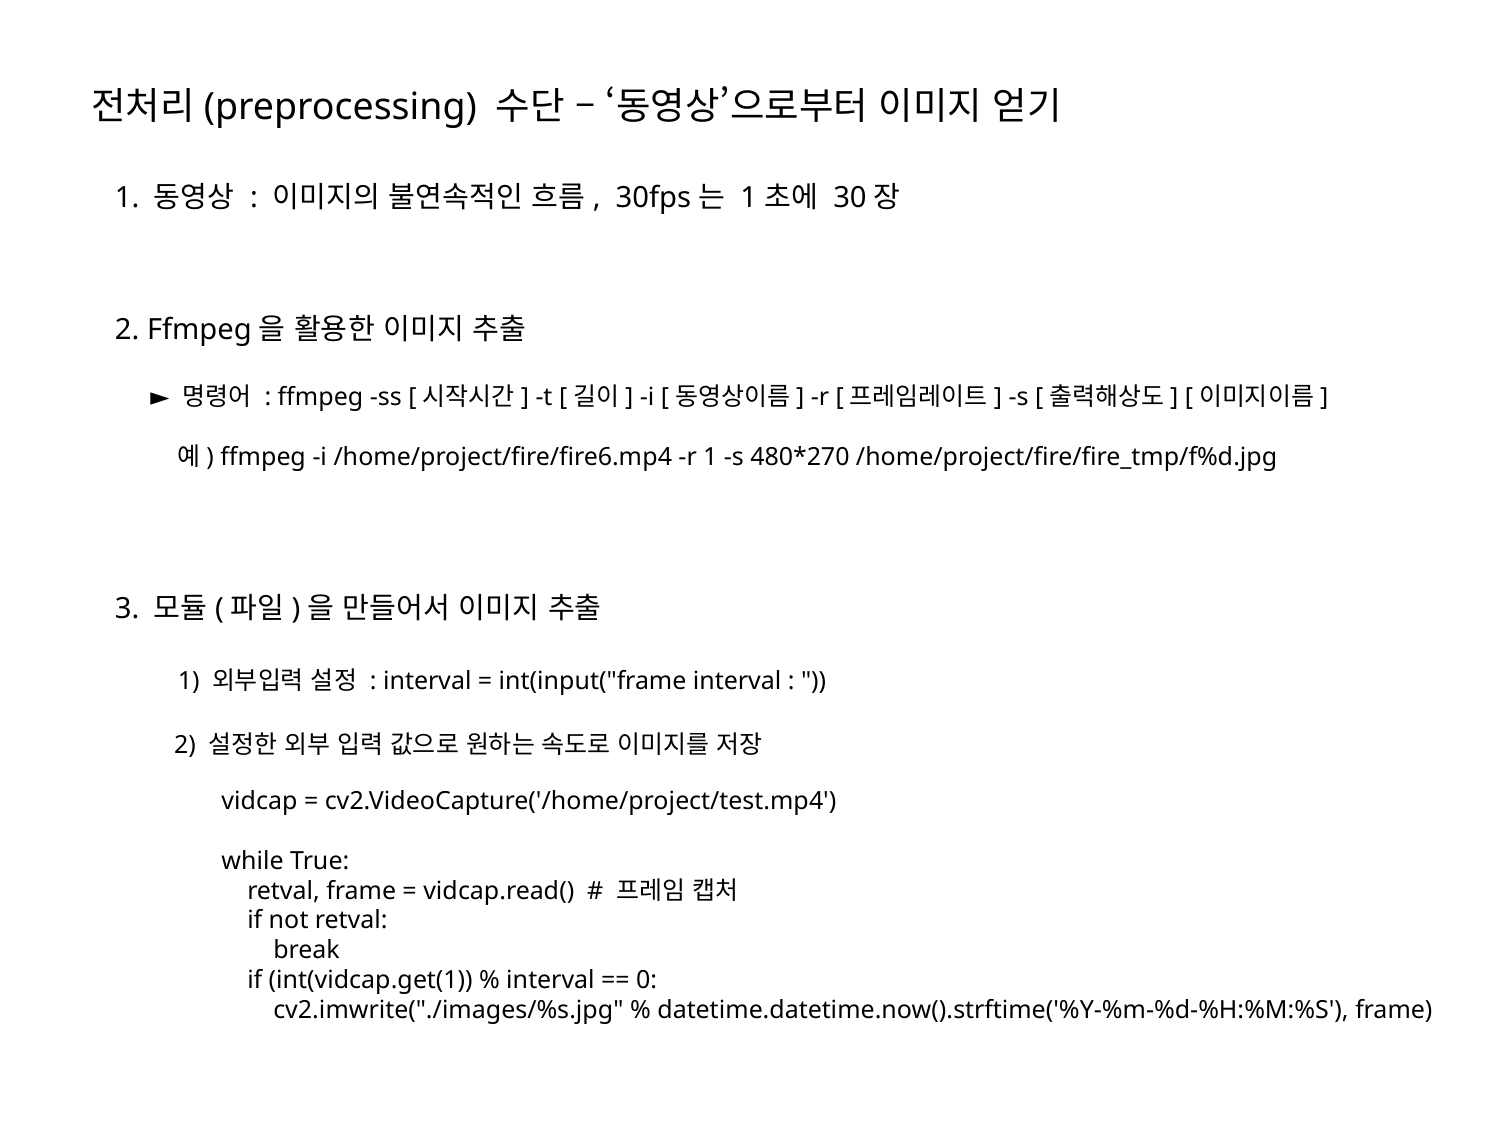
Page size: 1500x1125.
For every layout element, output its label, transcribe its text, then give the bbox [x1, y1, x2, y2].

text_box ► 명령어 : ffmpeg -ss [시작시간] -t [길이] -i [동영상이름] -r [프레임레이트] -s [출력해상도] [이미지이름] 예) ffmpeg -i /home/project/fire/fire6.mp4 -r 1 -s 480*270 /home/project/fire/fire_tmp/f%d.jpg [135, 373, 1353, 479]
text_box vidcap = cv2.VideoCapture('/home/project/test.mp4') while True: retval, frame = vidcap.read() # 프레임 캡처 if not retval: break if (int(vidcap.get(1)) % interval == 0: cv2.imwrite("./images/%s.jpg" % datetime.datetime.now().strftime('%Y-%m-%d-%H:%M:%S'), frame) [206, 776, 1464, 1032]
text_box 1) 외부입력 설정 : interval = int(input("frame interval : ")) [163, 656, 842, 702]
text_box 전처리(preprocessing) 수단 – ‘동영상’으로부터 이미지 얻기 [76, 74, 1152, 135]
text_box 1. 동영상 : 이미지의 불연속적인 흐름, 30fps는 1초에 30장 [100, 171, 1058, 221]
text_box 3. 모듈(파일)을 만들어서 이미지 추출 [100, 582, 1058, 633]
text_box 2) 설정한 외부 입력 값으로 원하는 속도로 이미지를 저장 [159, 721, 1058, 766]
text_box 2. Ffmpeg을 활용한 이미지 추출 [100, 302, 1058, 353]
